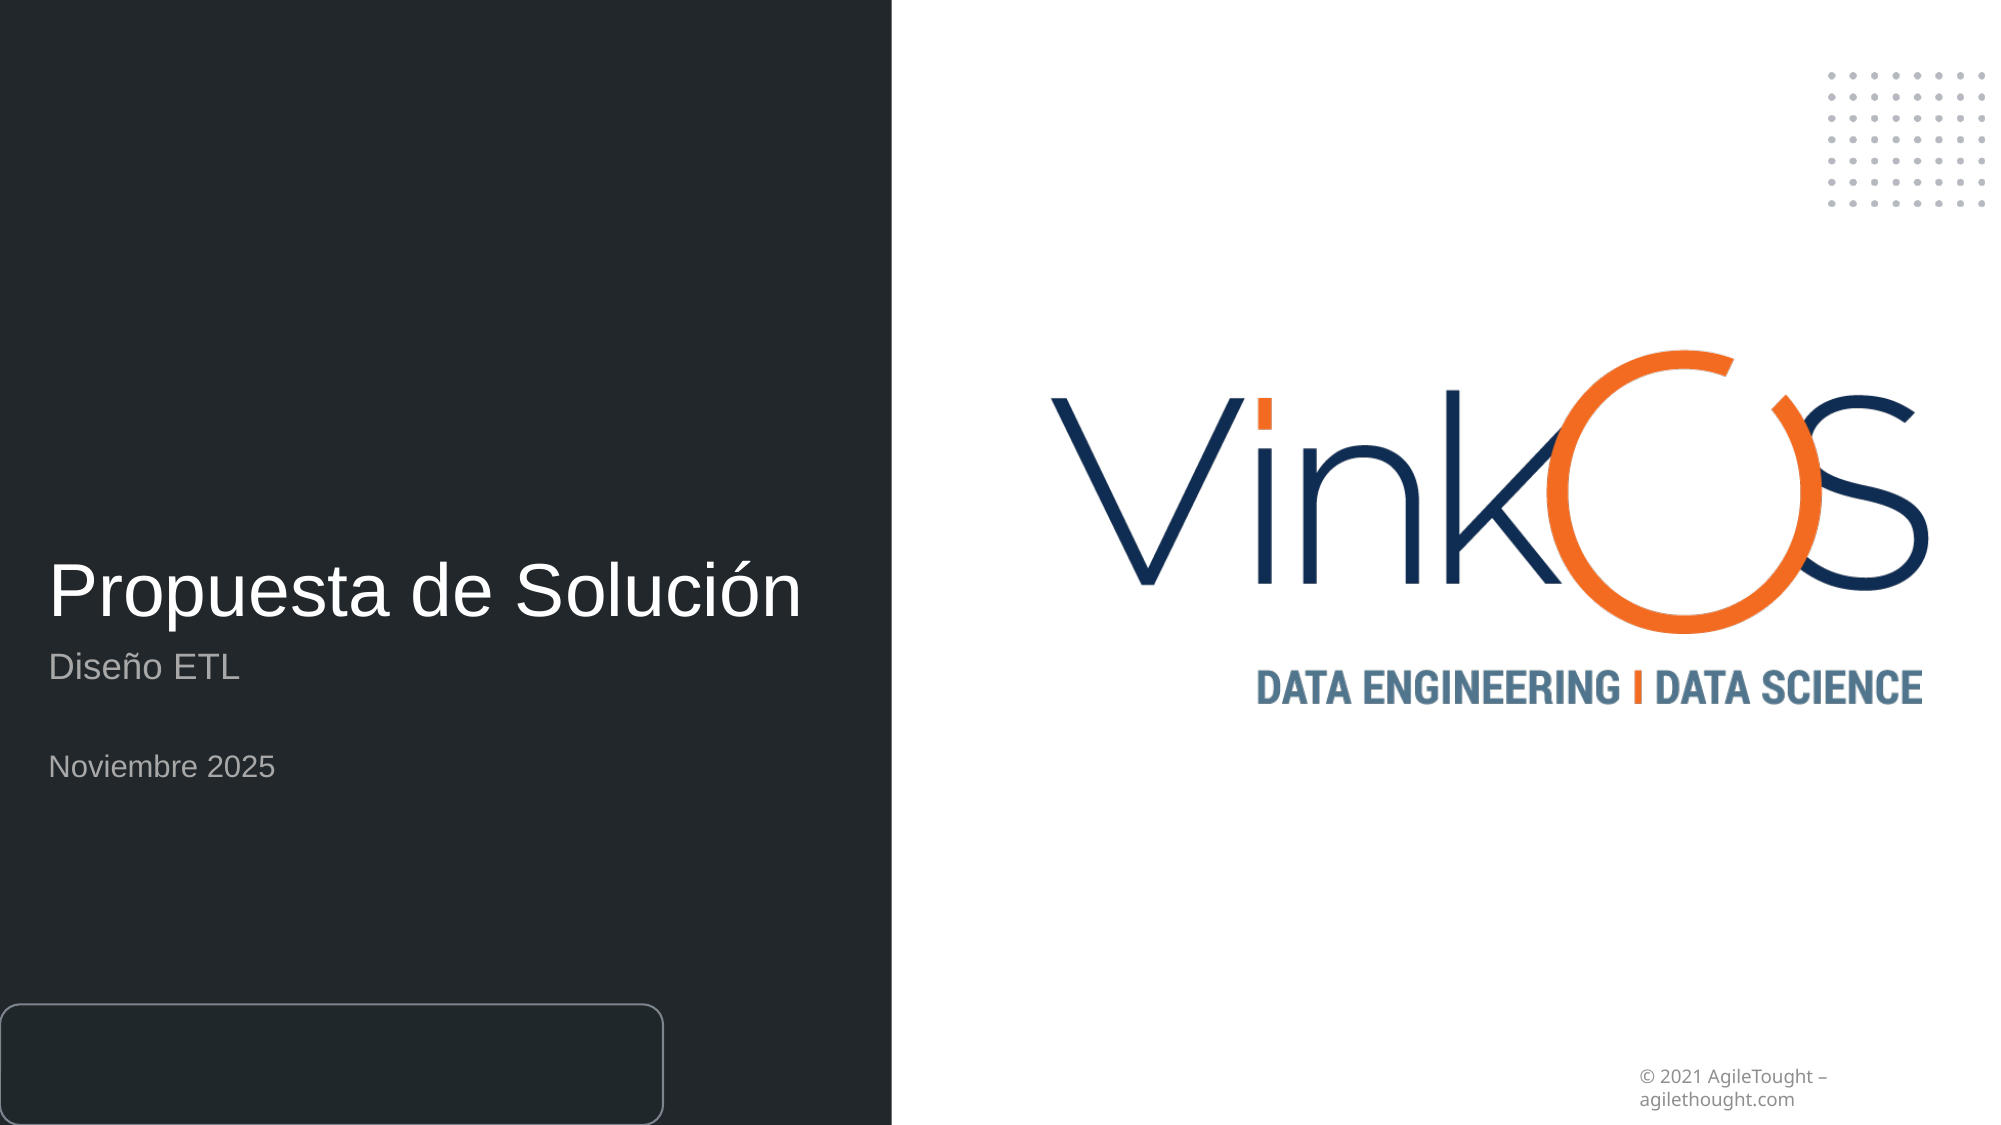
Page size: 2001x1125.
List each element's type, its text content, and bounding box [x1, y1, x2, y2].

title Propuesta de Solución [33, 457, 870, 641]
subtitle Diseño ETL Noviembre 2025 [33, 641, 870, 792]
picture [1023, 320, 1966, 753]
text_box [0, 1004, 664, 1125]
